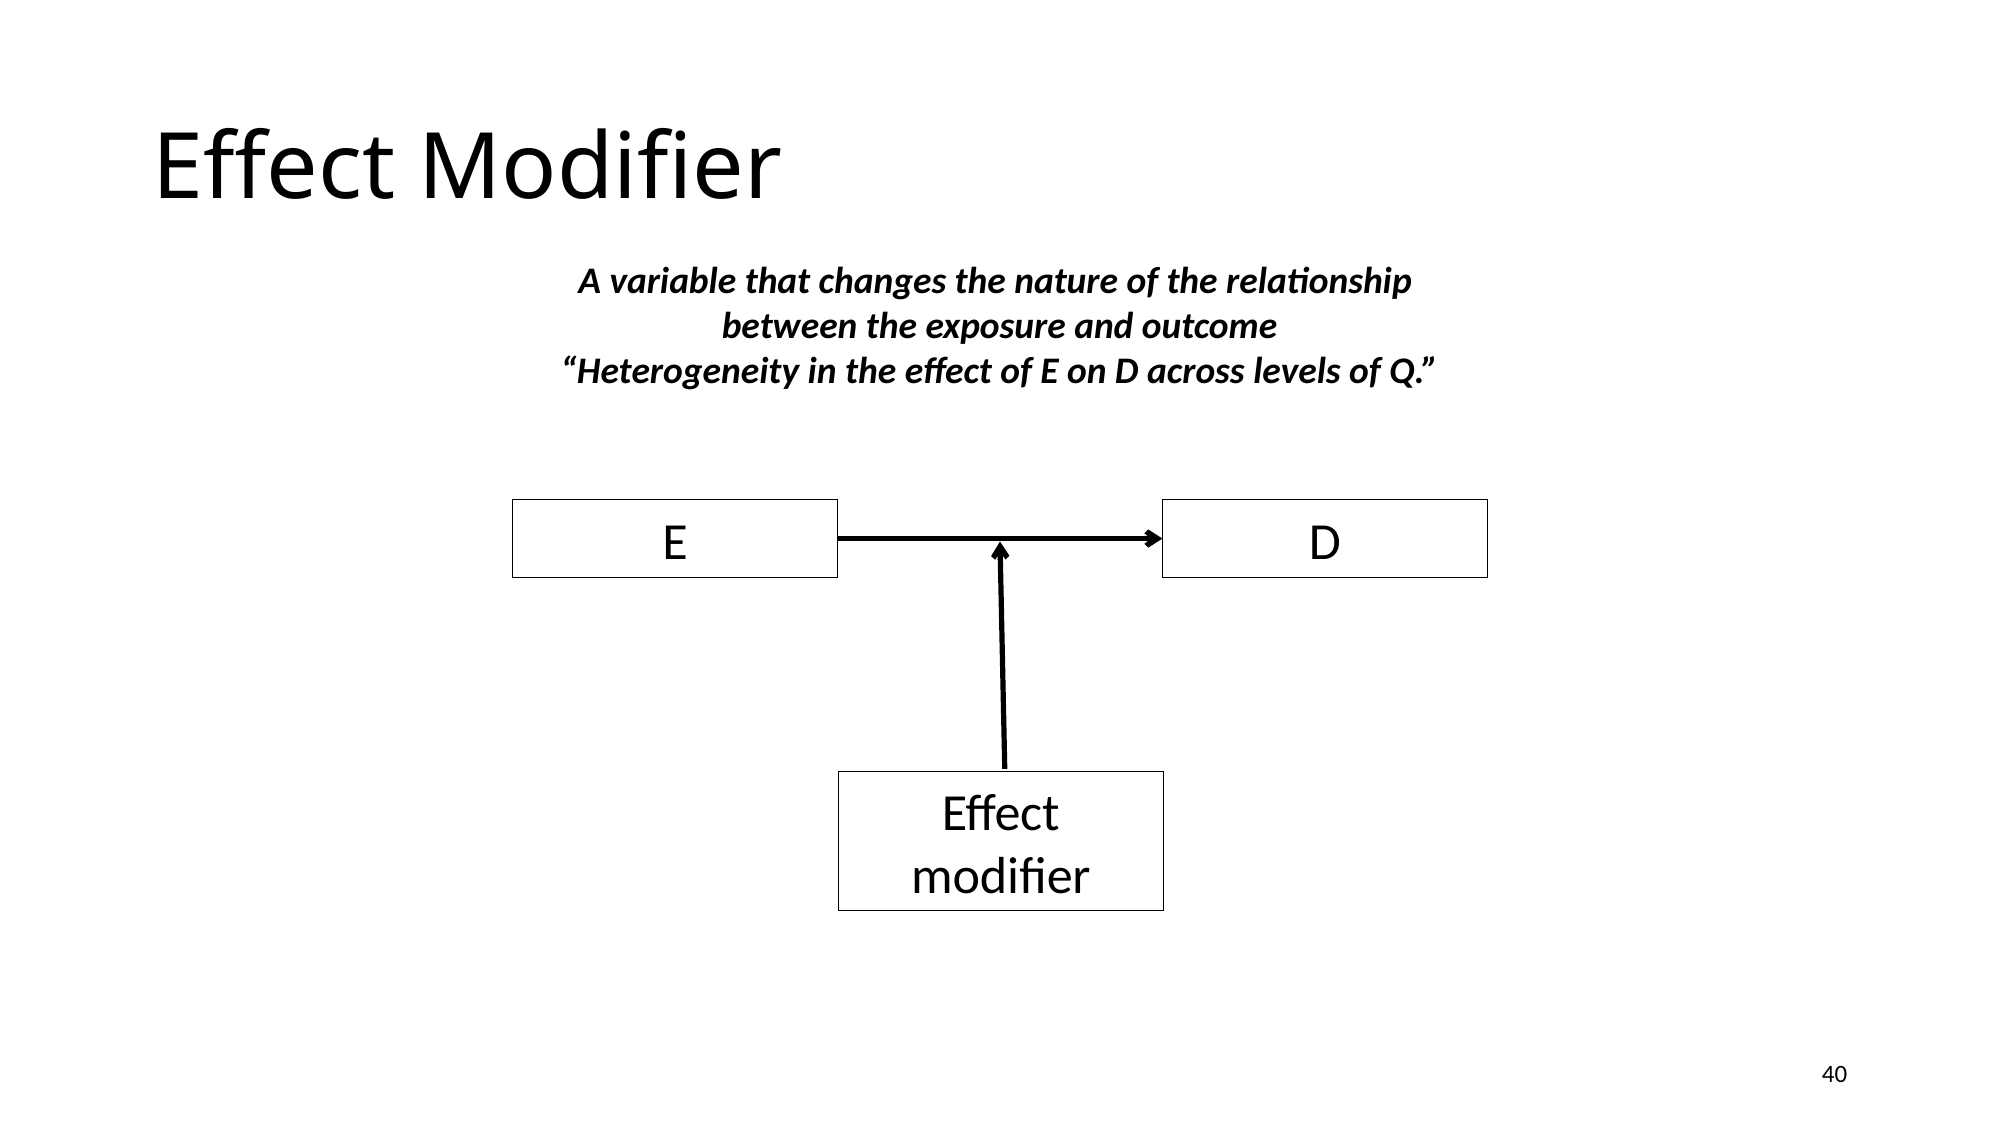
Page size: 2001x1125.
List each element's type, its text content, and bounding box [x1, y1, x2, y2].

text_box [512, 499, 1488, 913]
text_box A variable that changes the nature of the relationship between the exposure and outcome “Heterogeneity in the effect of E on D across levels of Q.” [426, 248, 1573, 399]
slide_number 40 [1412, 1042, 1863, 1103]
title Effect Modifier [137, 59, 1863, 278]
